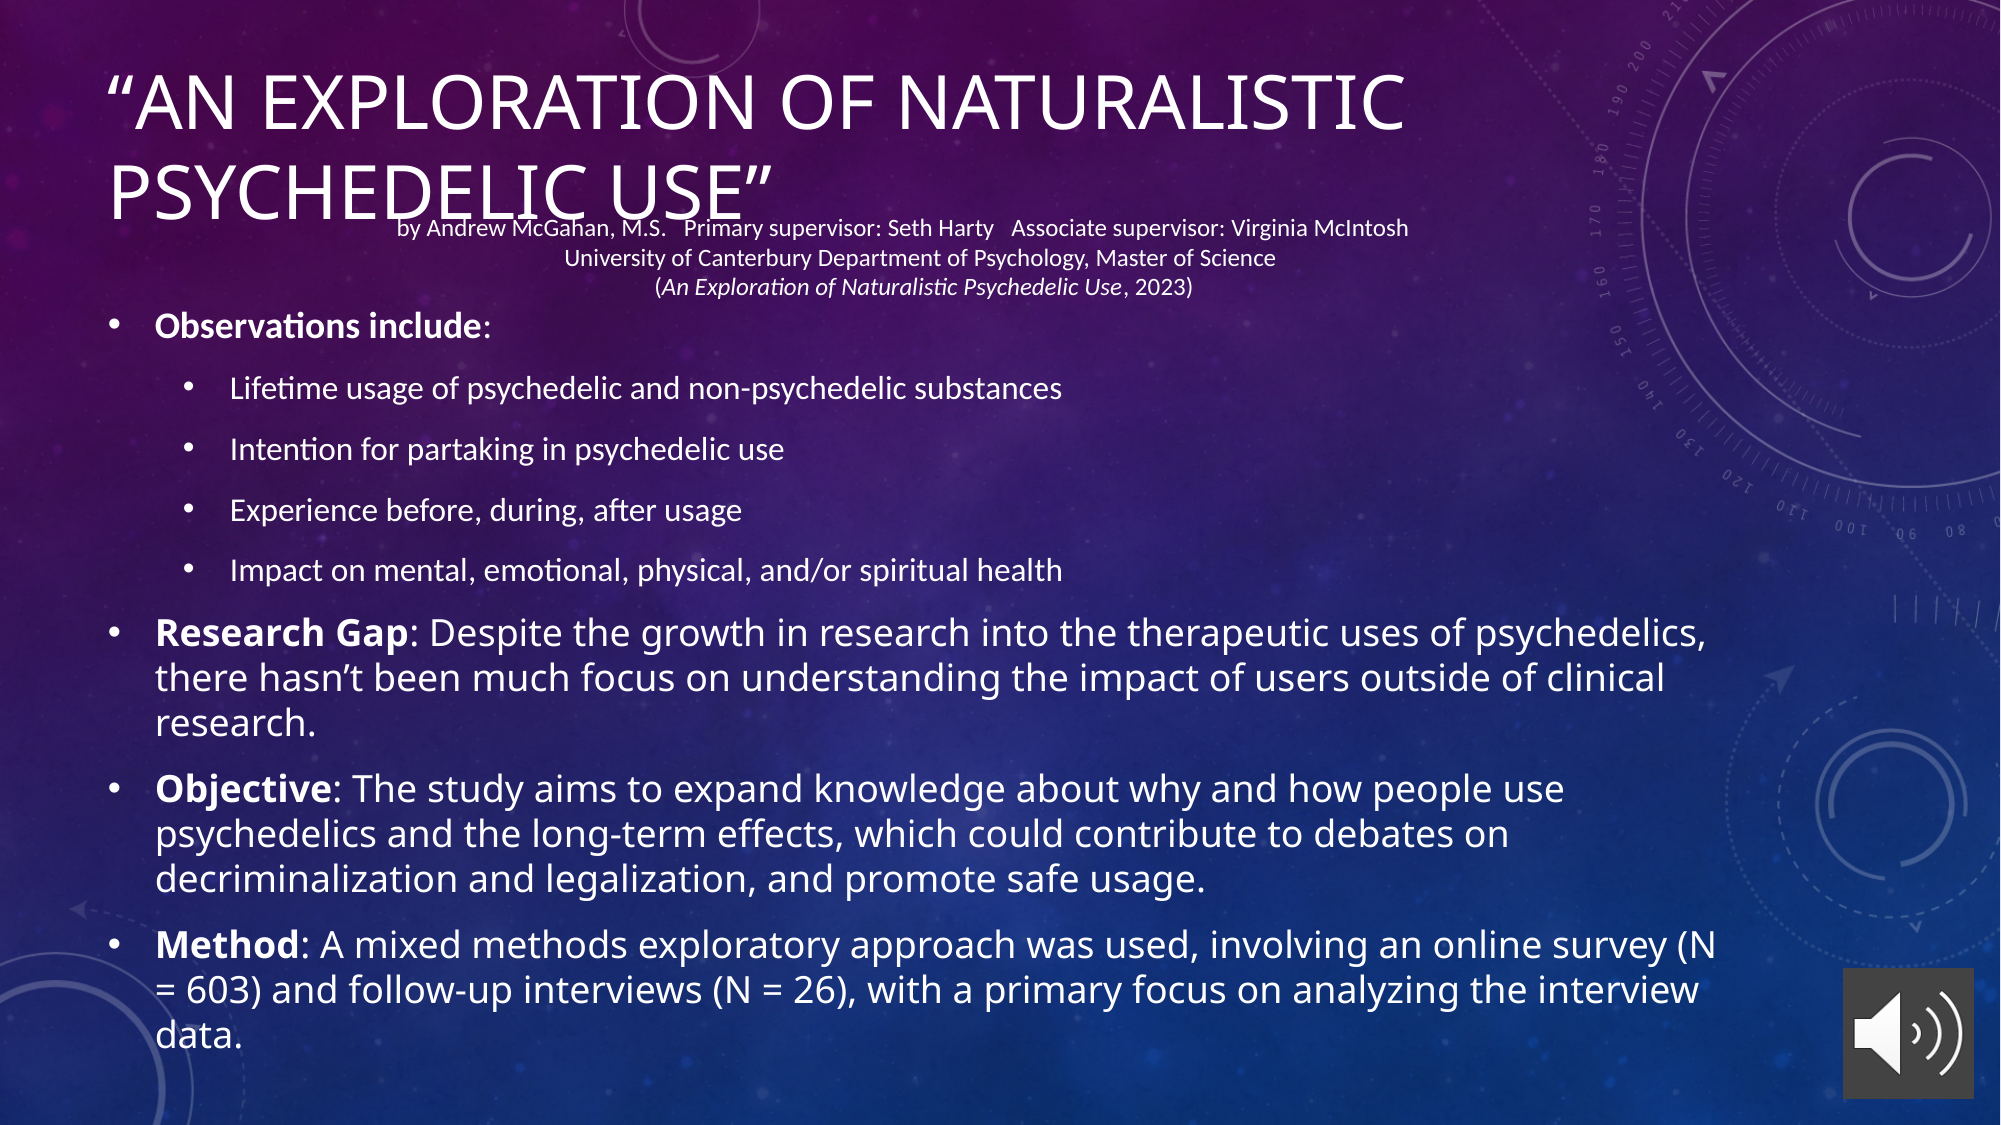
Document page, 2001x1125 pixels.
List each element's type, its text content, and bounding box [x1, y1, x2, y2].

list Observations include: Lifetime usage of psychedelic and non-psychedelic substances Intention for partaking in psychedelic use Experience before, during, after usage Impact on mental, emotional, physical, and/or spiritual health Research Gap: Despite the growth in research into the therapeutic uses of psychedelics, there hasn’t been much focus on understanding the impact of users outside of clinical research. Objective: The study aims to expand knowledge about why and how people use psychedelics and the long-term effects, which could contribute to debates on decriminalization and legalization, and promote safe usage. Method: A mixed methods exploratory approach was used, involving an online survey (N = 603) and follow-up interviews (N = 26), with a primary focus on analyzing the interview data. [92, 309, 1755, 1116]
text_box by Andrew McGahan, M.S. Primary supervisor: Seth Harty Associate supervisor: Virginia McIntosh University of Canterbury Department of Psychology, Master of Science (An Exploration of Naturalistic Psychedelic Use, 2023) [73, 203, 1774, 309]
picture [0, 0, 2001, 1125]
title “An exploration of naturalistic psychedelic use” [92, 18, 1868, 270]
